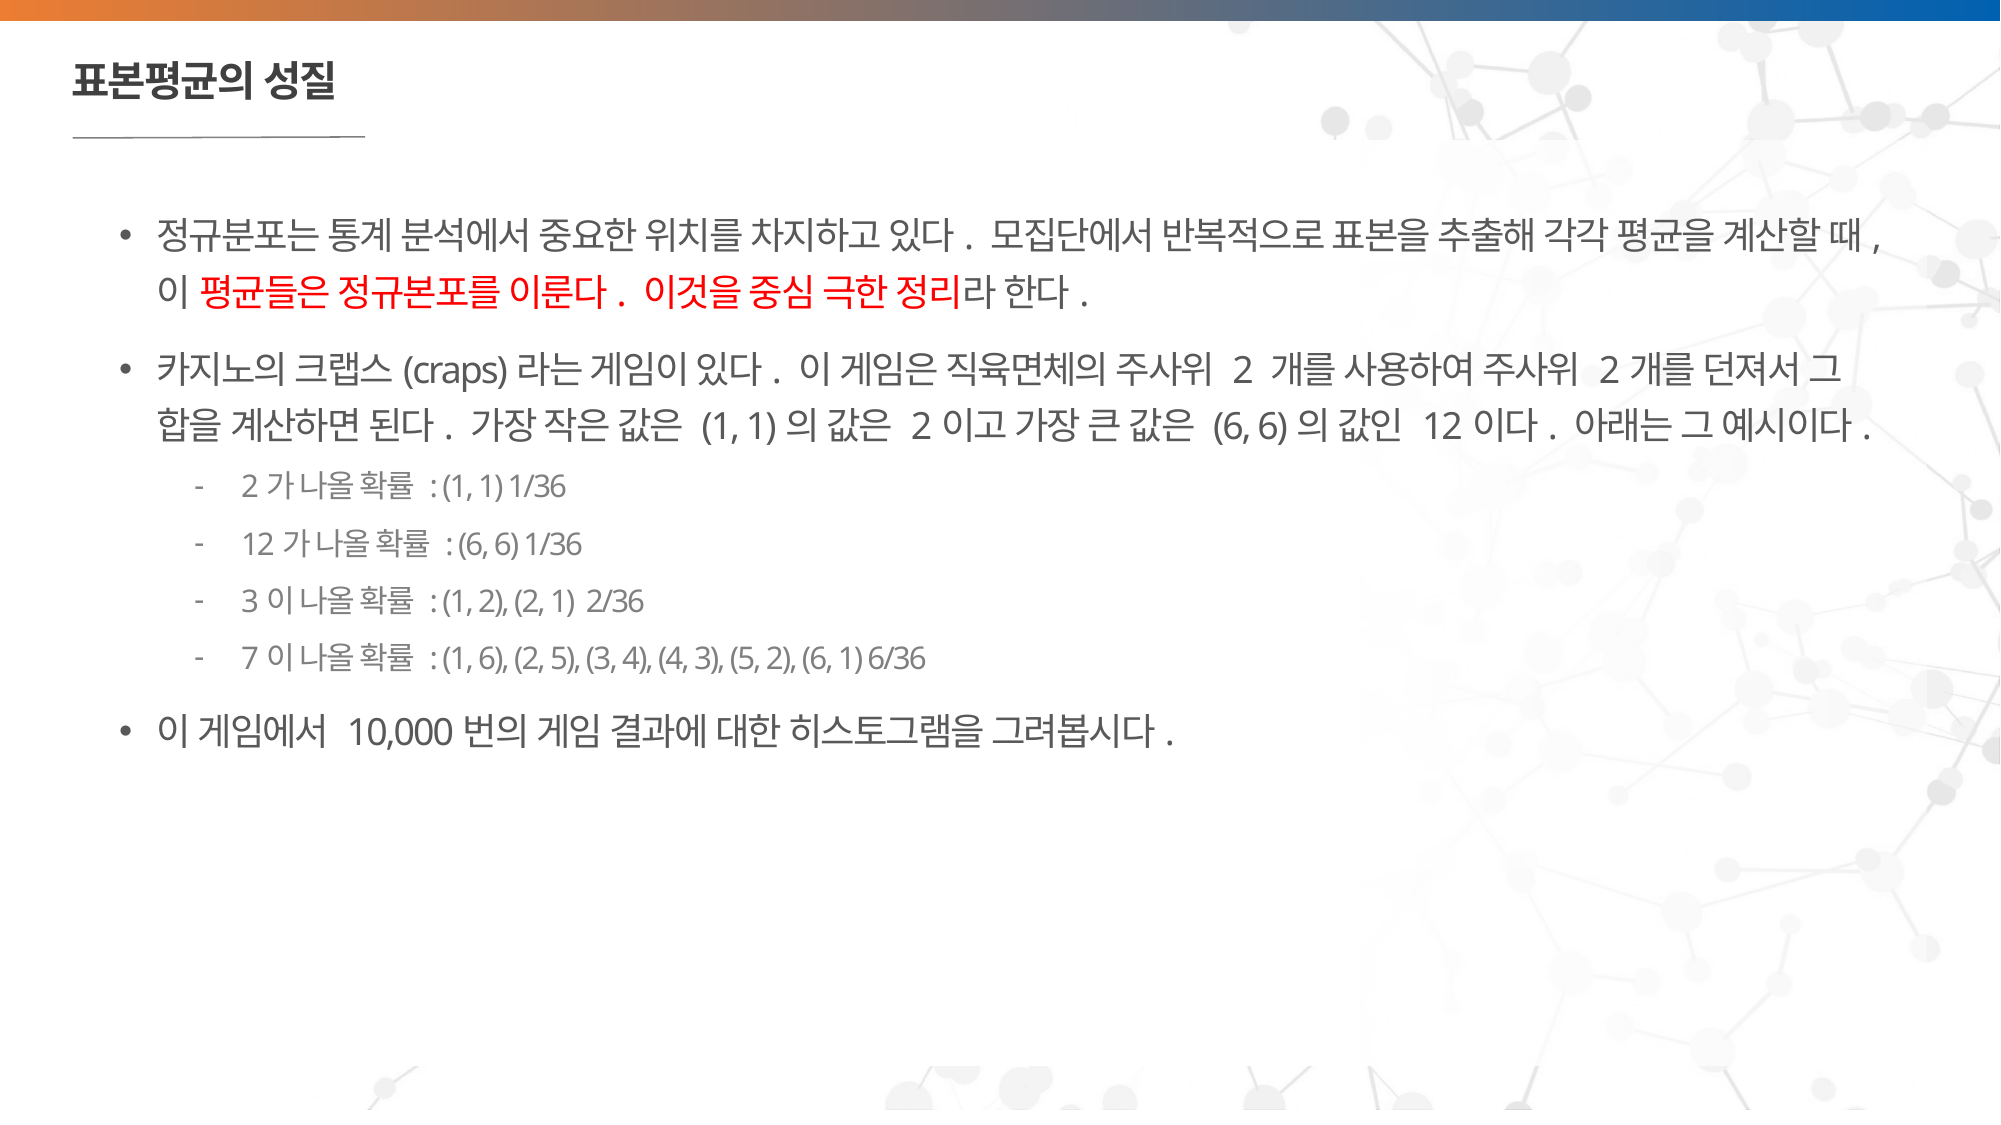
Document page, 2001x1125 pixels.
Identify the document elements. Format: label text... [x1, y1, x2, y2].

list 정규분포는 통계 분석에서 중요한 위치를 차지하고 있다. 모집단에서 반복적으로 표본을 추출해 각각 평균을 계산할 때, 이 평균들은 정규본포를 이룬다. 이것을 중심 극한 정리라 한다. 카지노의 크랩스(craps)라는 게임이 있다. 이 게임은 직육면체의 주사위 2 개를 사용하여 주사위 2개를 던져서 그 합을 계산하면 된다. 가장 작은 값은 (1, 1)의 값은 2이고 가장 큰 값은 (6, 6)의 값인 12이다. 아래는 그 예시이다. 2가 나올 확률 : (1, 1) 1/36 12가 나올 확률 : (6, 6) 1/36 3이 나올 확률 : (1, 2), (2, 1) 2/36 7이 나올 확률 : (1, 6), (2, 5), (3, 4), (4, 3), (5, 2), (6, 1) 6/36 이 게임에서 10,000번의 게임 결과에 대한 히스토그램을 그려봅시다. [104, 193, 1911, 1035]
title 표본평균의 성질 [56, 49, 1162, 117]
